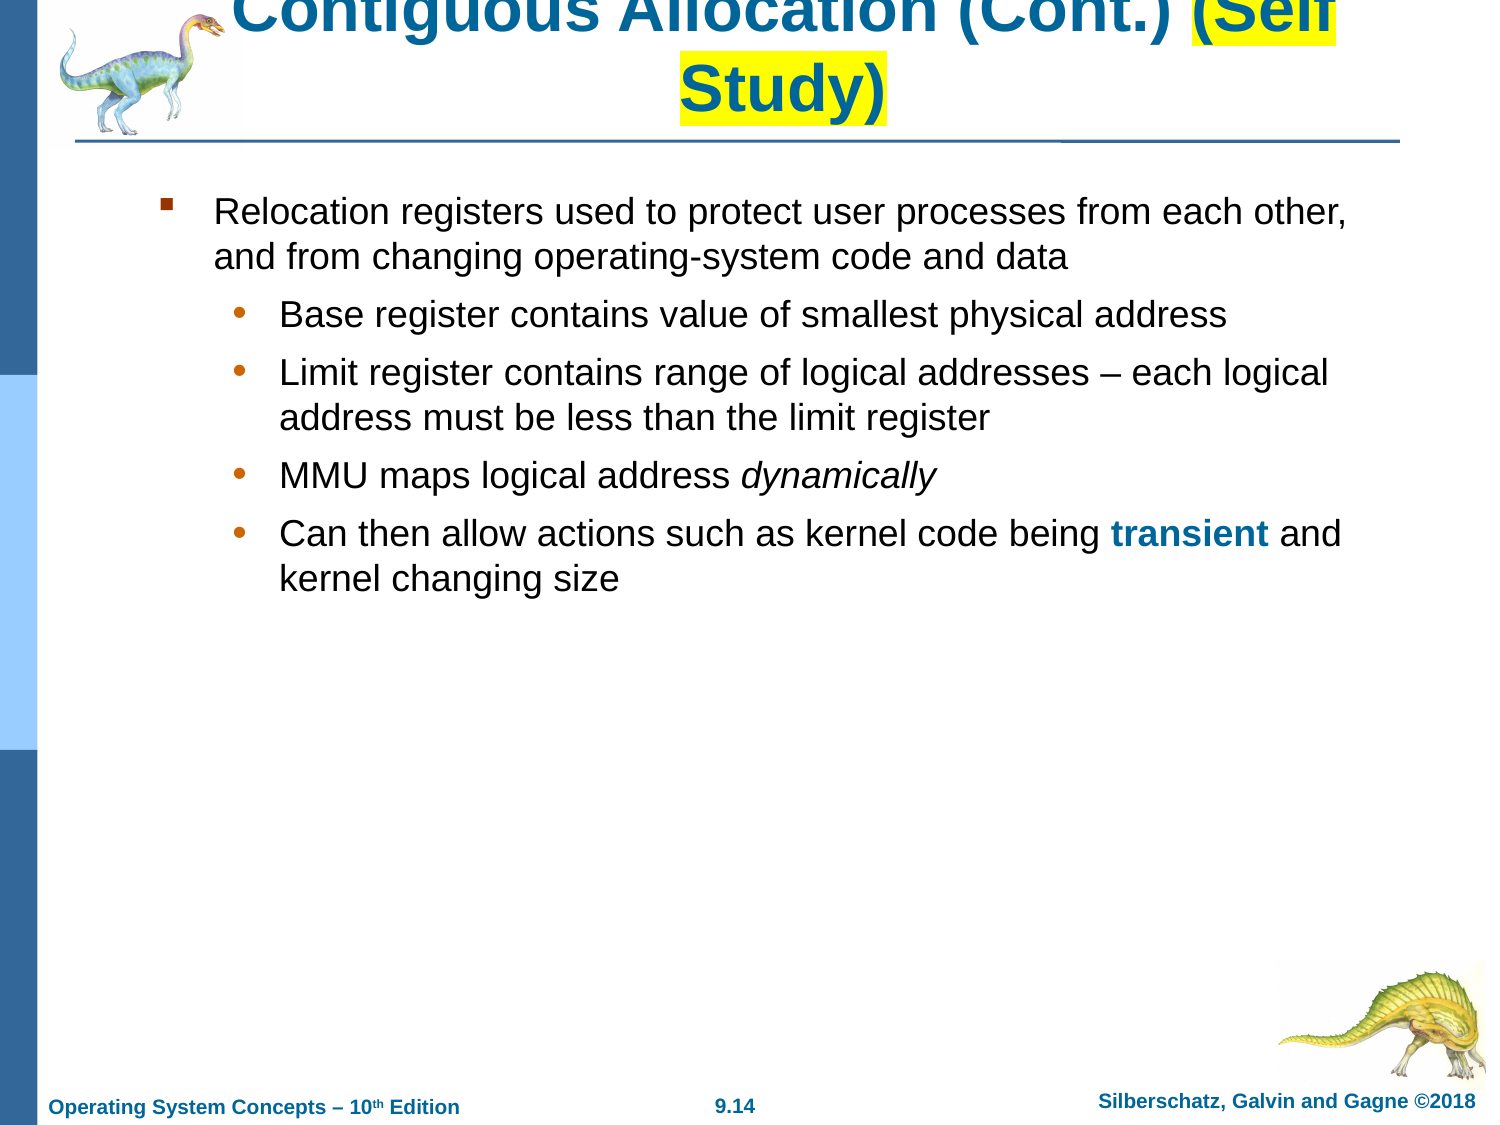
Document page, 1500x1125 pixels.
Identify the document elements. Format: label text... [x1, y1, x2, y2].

list Relocation registers used to protect user processes from each other, and from changing operating-system code and data Base register contains value of smallest physical address Limit register contains range of logical addresses – each logical address must be less than the limit register MMU maps logical address dynamically Can then allow actions such as kernel code being transient and kernel changing size [142, 179, 1390, 999]
title Contiguous Allocation (Cont.) (Self Study) [142, 38, 1425, 133]
picture [46, 0, 243, 149]
picture [1275, 959, 1486, 1090]
